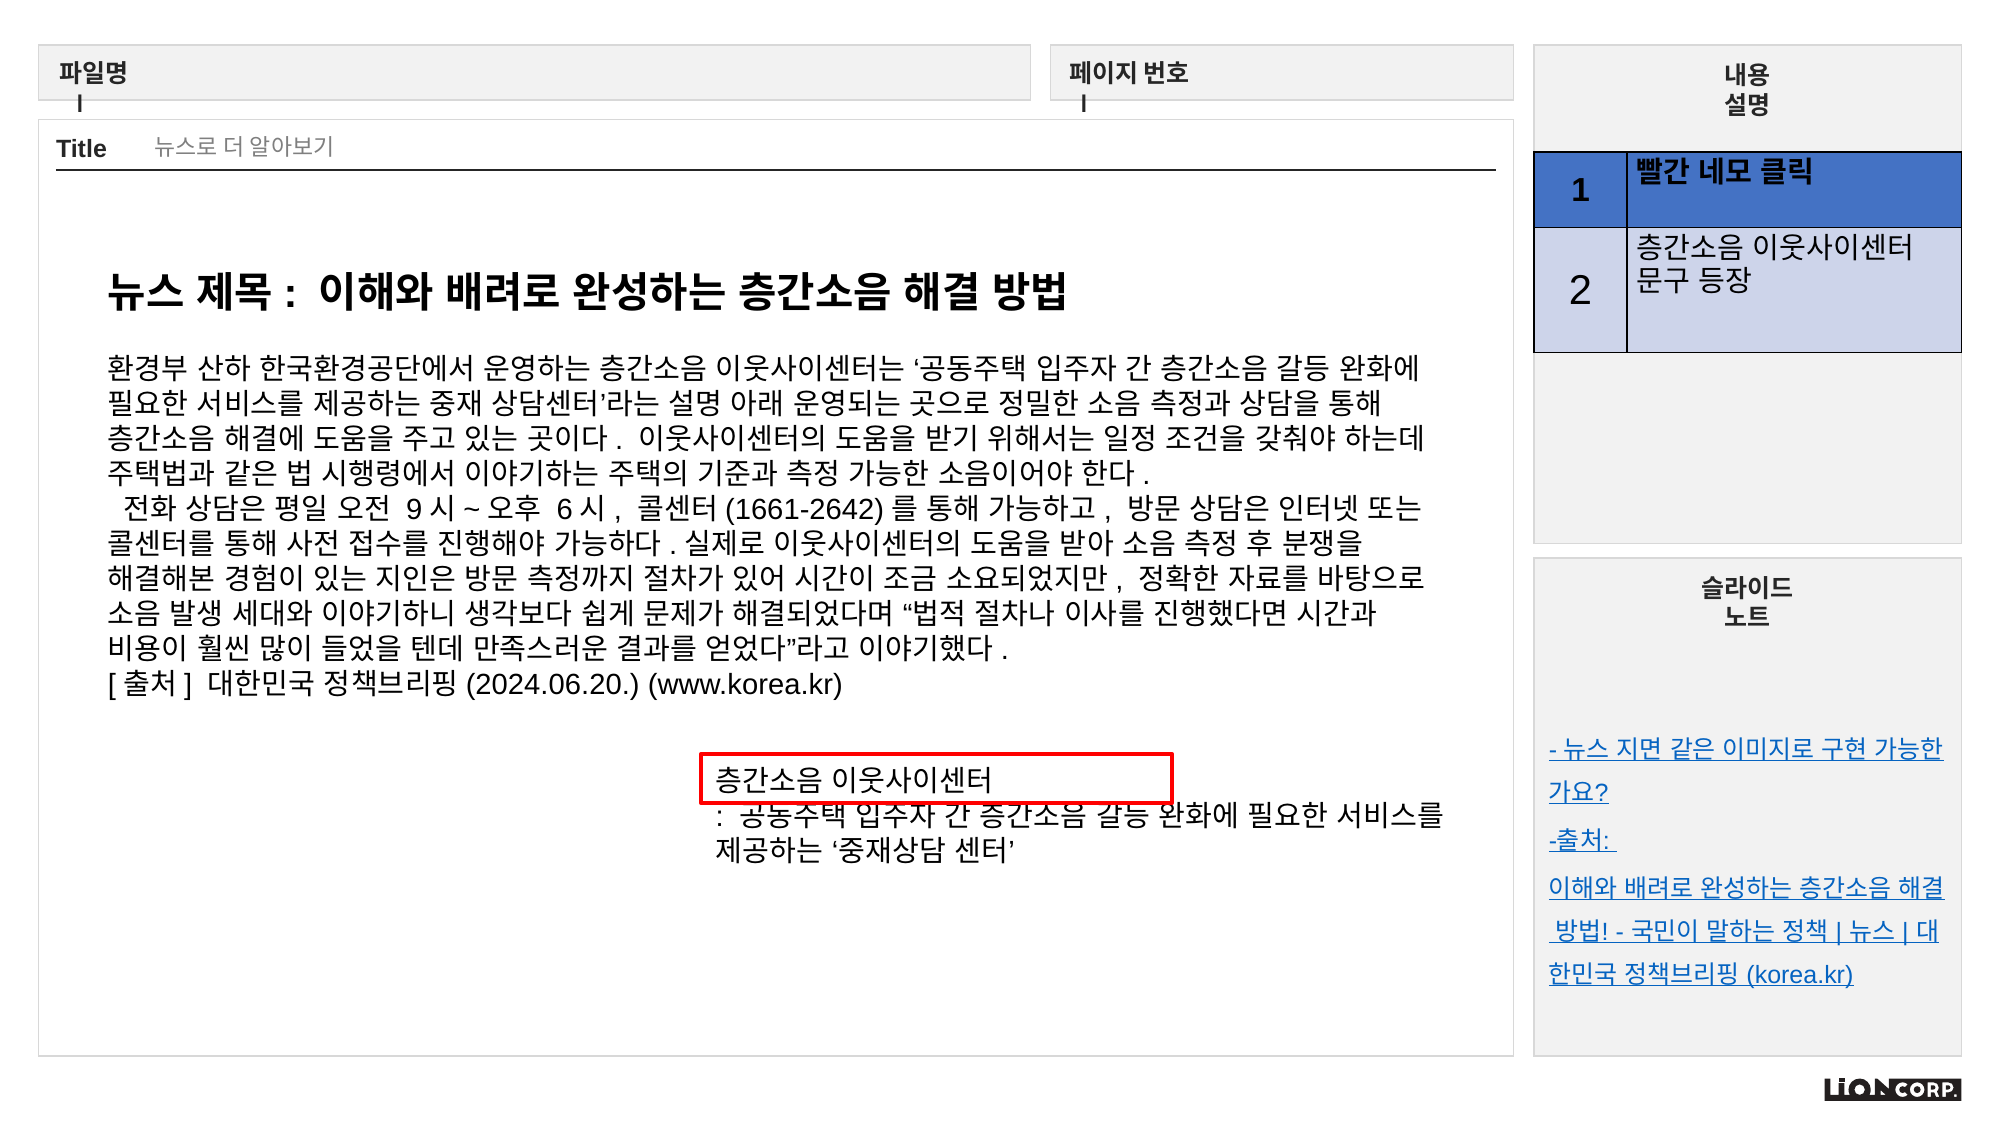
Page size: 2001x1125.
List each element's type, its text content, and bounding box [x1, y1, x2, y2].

text_box 층간소음 이웃사이센터 : 공동주택 입주자 간 층간소음 갈등 완화에 필요한 서비스를 제공하는 ‘중재상담 센터’ [700, 755, 1624, 875]
list 뉴스로 더 알아보기 [139, 122, 1497, 174]
table_header 빨간 네모 클릭 [1628, 153, 1961, 227]
table_cell 층간소음 이웃사이센터 문구 등장 [1628, 228, 1961, 352]
table_cell 2 [1535, 228, 1626, 352]
table_header 1 [1535, 153, 1626, 227]
text_box [700, 754, 1173, 803]
list - 뉴스 지면 같은 이미지로 구현 가능한가요? -출처: 이해와 배려로 완성하는 층간소음 해결 방법! - 국민이 말하는 정책 | 뉴스 | 대한민국 정책브리핑 (korea.kr) [1533, 562, 1962, 1057]
text_box 뉴스 제목: 이해와 배려로 완성하는 층간소음 해결 방법 환경부 산하 한국환경공단에서 운영하는 층간소음 이웃사이센터는 ‘공동주택 입주자 간 층간소음 갈등 완화에 필요한 서비스를 제공하는 중재 상담센터’라는 설명 아래 운영되는 곳으로 정밀한 소음 측정과 상담을 통해 층간소음 해결에 도움을 주고 있는 곳이다. 이웃사이센터의 도움을 받기 위해서는 일정 조건을 갖춰야 하는데 주택법과 같은 법 시행령에서 이야기하는 주택의 기준과 측정 가능한 소음이어야 한다. 전화 상담은 평일 오전 9시~오후 6시, 콜센터(1661-2642)를 통해 가능하고, 방문 상담은 인터넷 또는 콜센터를 통해 사전 접수를 진행해야 가능하다.실제로 이웃사이센터의 도움을 받아 소음 측정 후 분쟁을 해결해본 경험이 있는 지인은 방문 측정까지 절차가 있어 시간이 조금 소요되었지만, 정확한 자료를 바탕으로 소음 발생 세대와 이야기하니 생각보다 쉽게 문제가 해결되었다며 “법적 절차나 이사를 진행했다면 시간과 비용이 훨씬 많이 들었을 텐데 만족스러운 결과를 얻었다”라고 이야기했다. [출처] 대한민국 정책브리핑(2024.06.20.) (www.korea.kr) [93, 257, 1481, 708]
